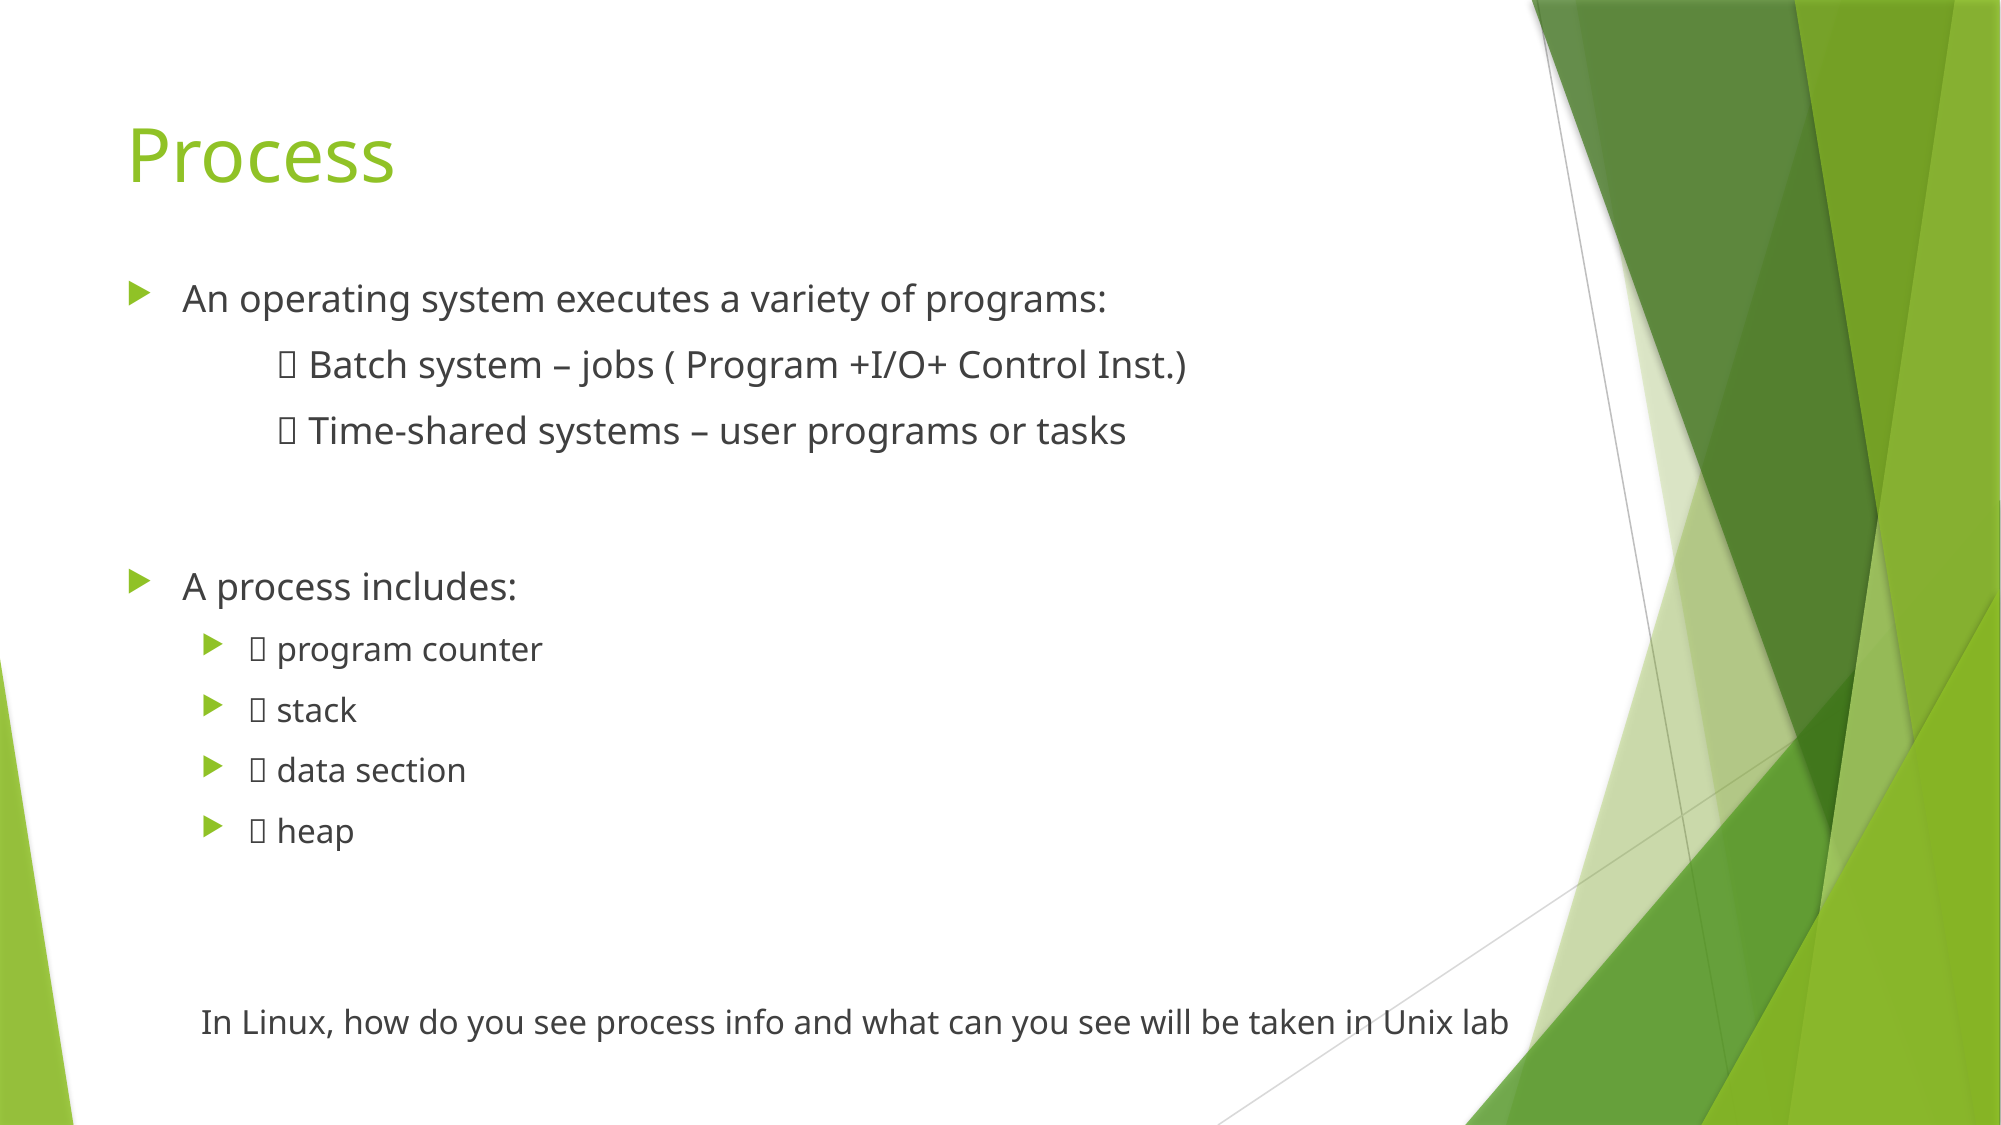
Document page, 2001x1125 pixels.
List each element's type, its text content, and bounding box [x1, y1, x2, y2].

list An operating system executes a variety of programs:  Batch system – jobs ( Program +I/O+ Control Inst.)  Time-shared systems – user programs or tasks A process includes:  program counter  stack  data section  heap In Linux, how do you see process info and what can you see will be taken in Unix lab [111, 267, 1658, 1078]
title Process [111, 99, 1522, 267]
